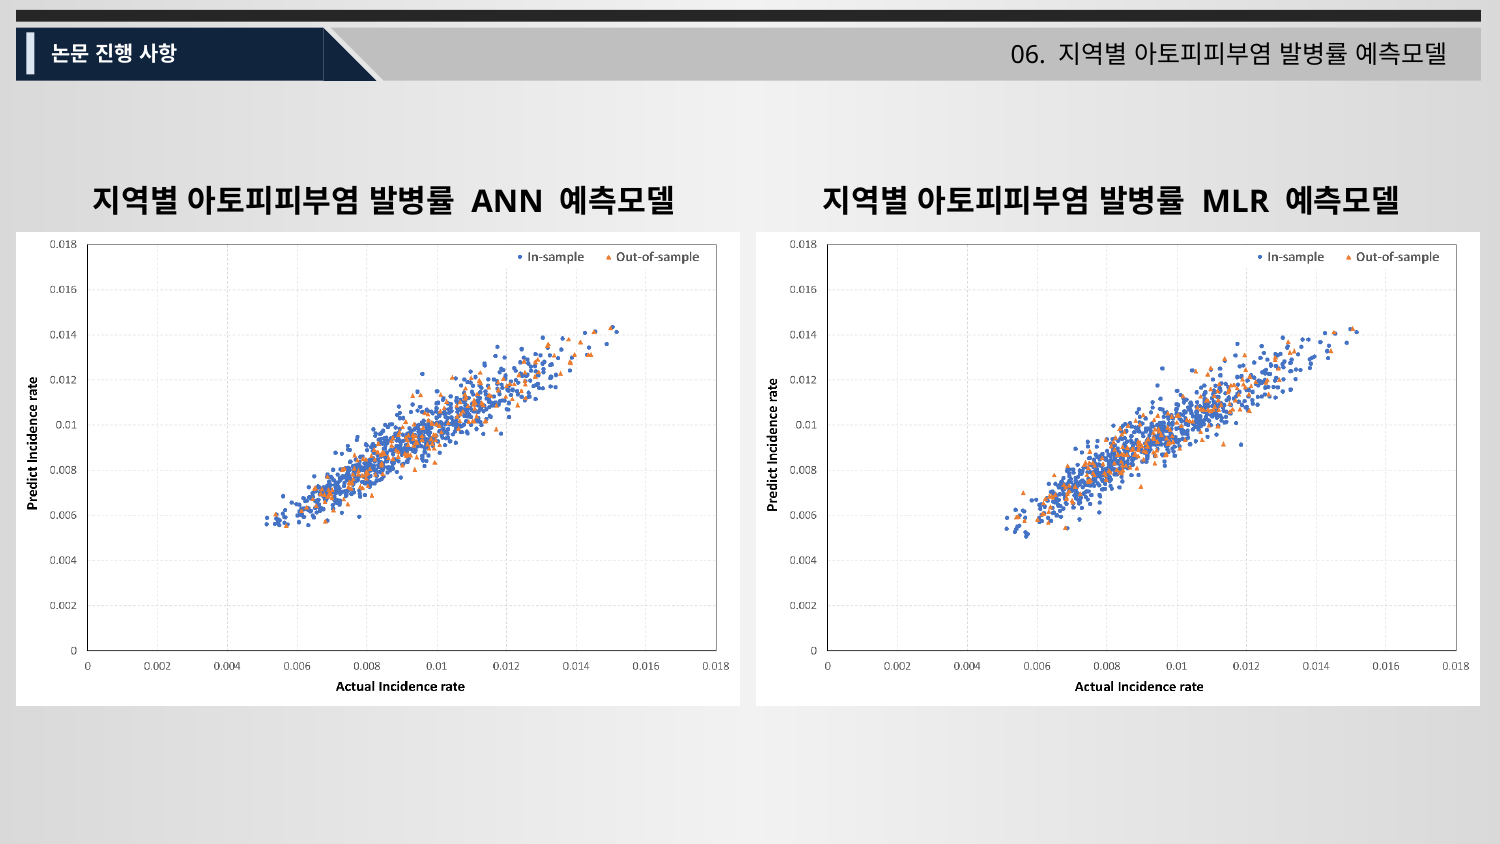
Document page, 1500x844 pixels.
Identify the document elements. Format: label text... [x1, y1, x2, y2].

text_box 지역별 아토피피부염 발병률 ANN 예측모델 [42, 173, 726, 226]
text_box 논문 진행 사항 [36, 33, 207, 73]
text_box [24, 30, 37, 76]
text_box [321, 25, 328, 83]
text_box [330, 27, 1482, 81]
picture [756, 232, 1481, 706]
picture [15, 232, 740, 706]
text_box 지역별 아토피피부염 발병률 MLR 예측모델 [770, 173, 1453, 226]
text_box [14, 26, 321, 83]
text_box [14, 8, 1483, 24]
